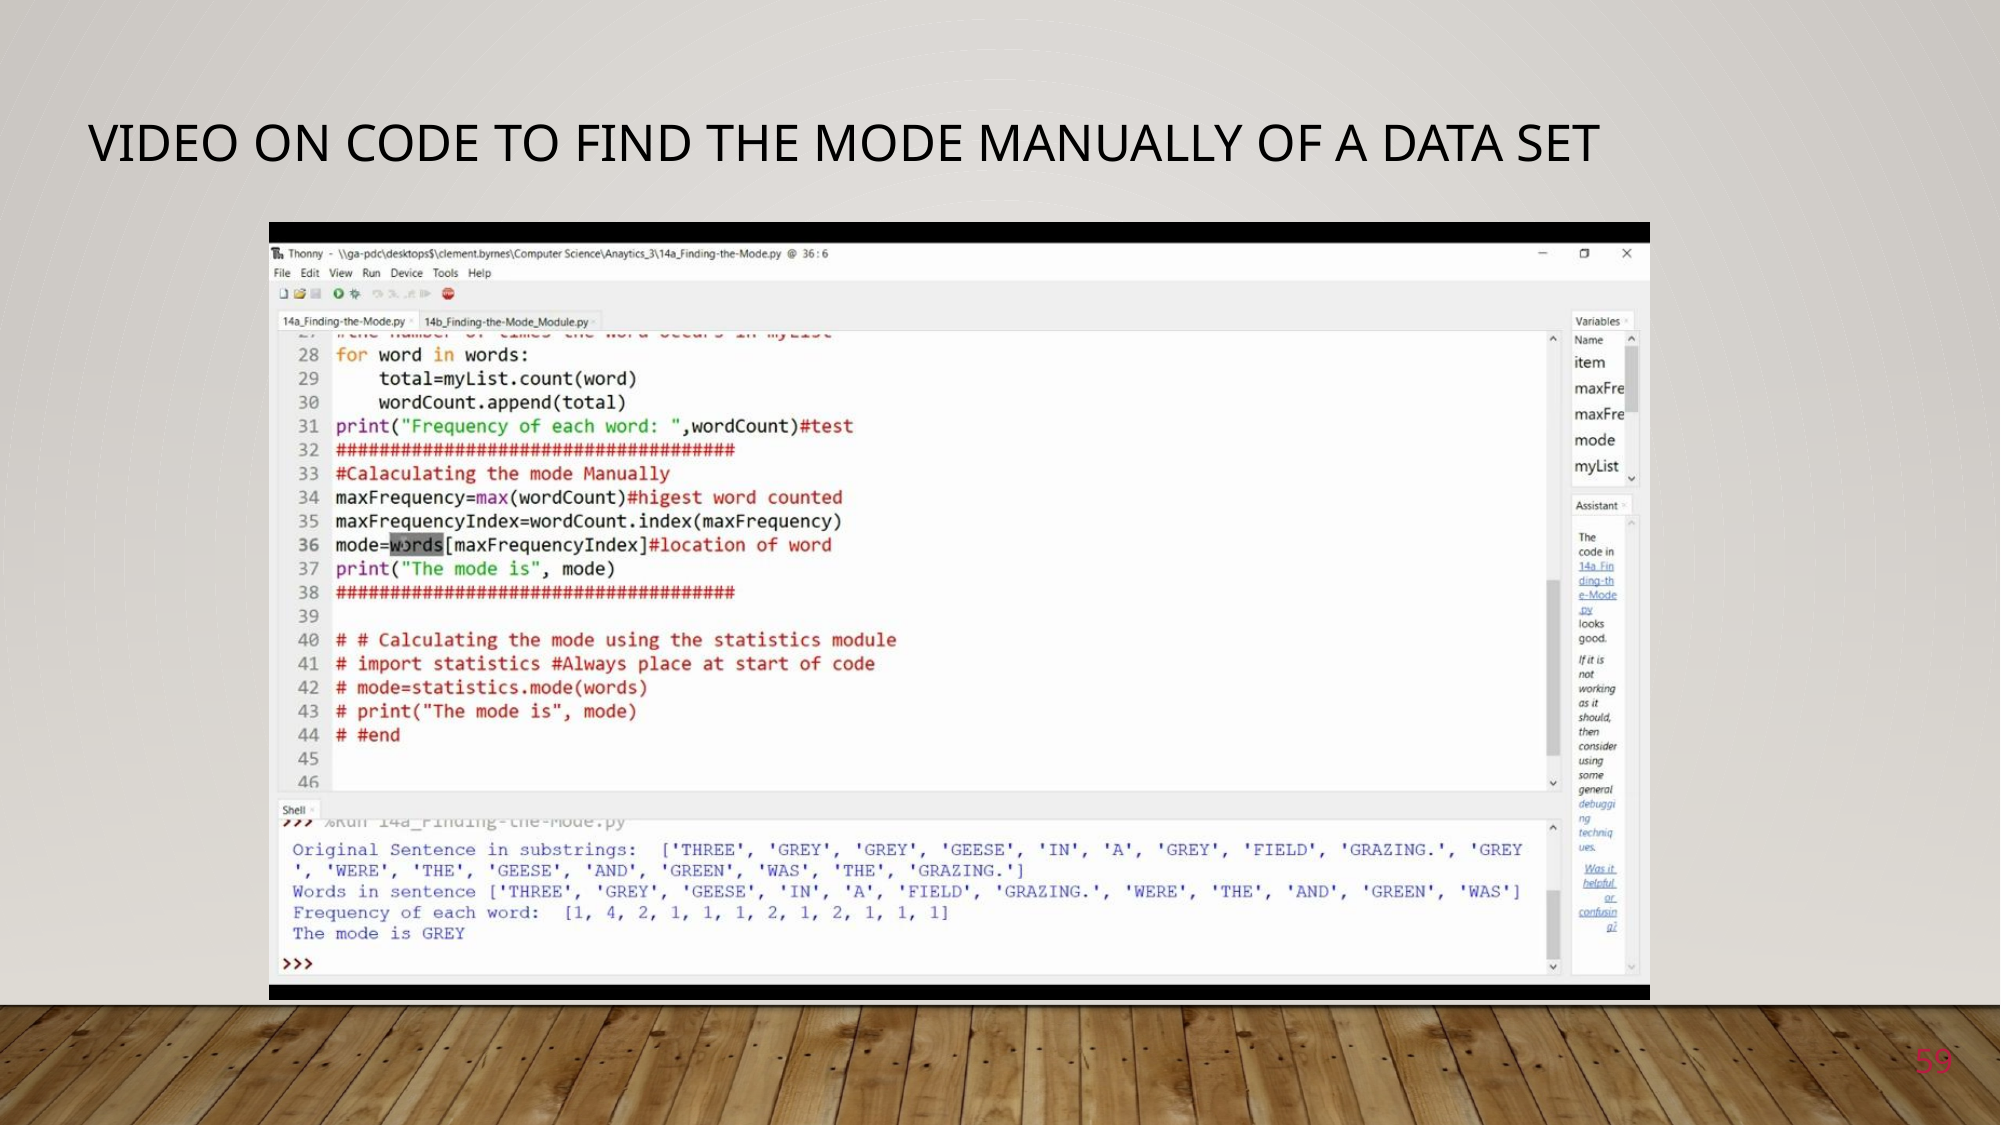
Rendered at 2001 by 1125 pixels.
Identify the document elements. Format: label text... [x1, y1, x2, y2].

picture [0, 1005, 2000, 1125]
title Video on code to find the mode manually of a data set [68, 97, 1932, 223]
picture [268, 222, 1651, 1000]
slide_number 59 [1853, 1019, 1974, 1106]
